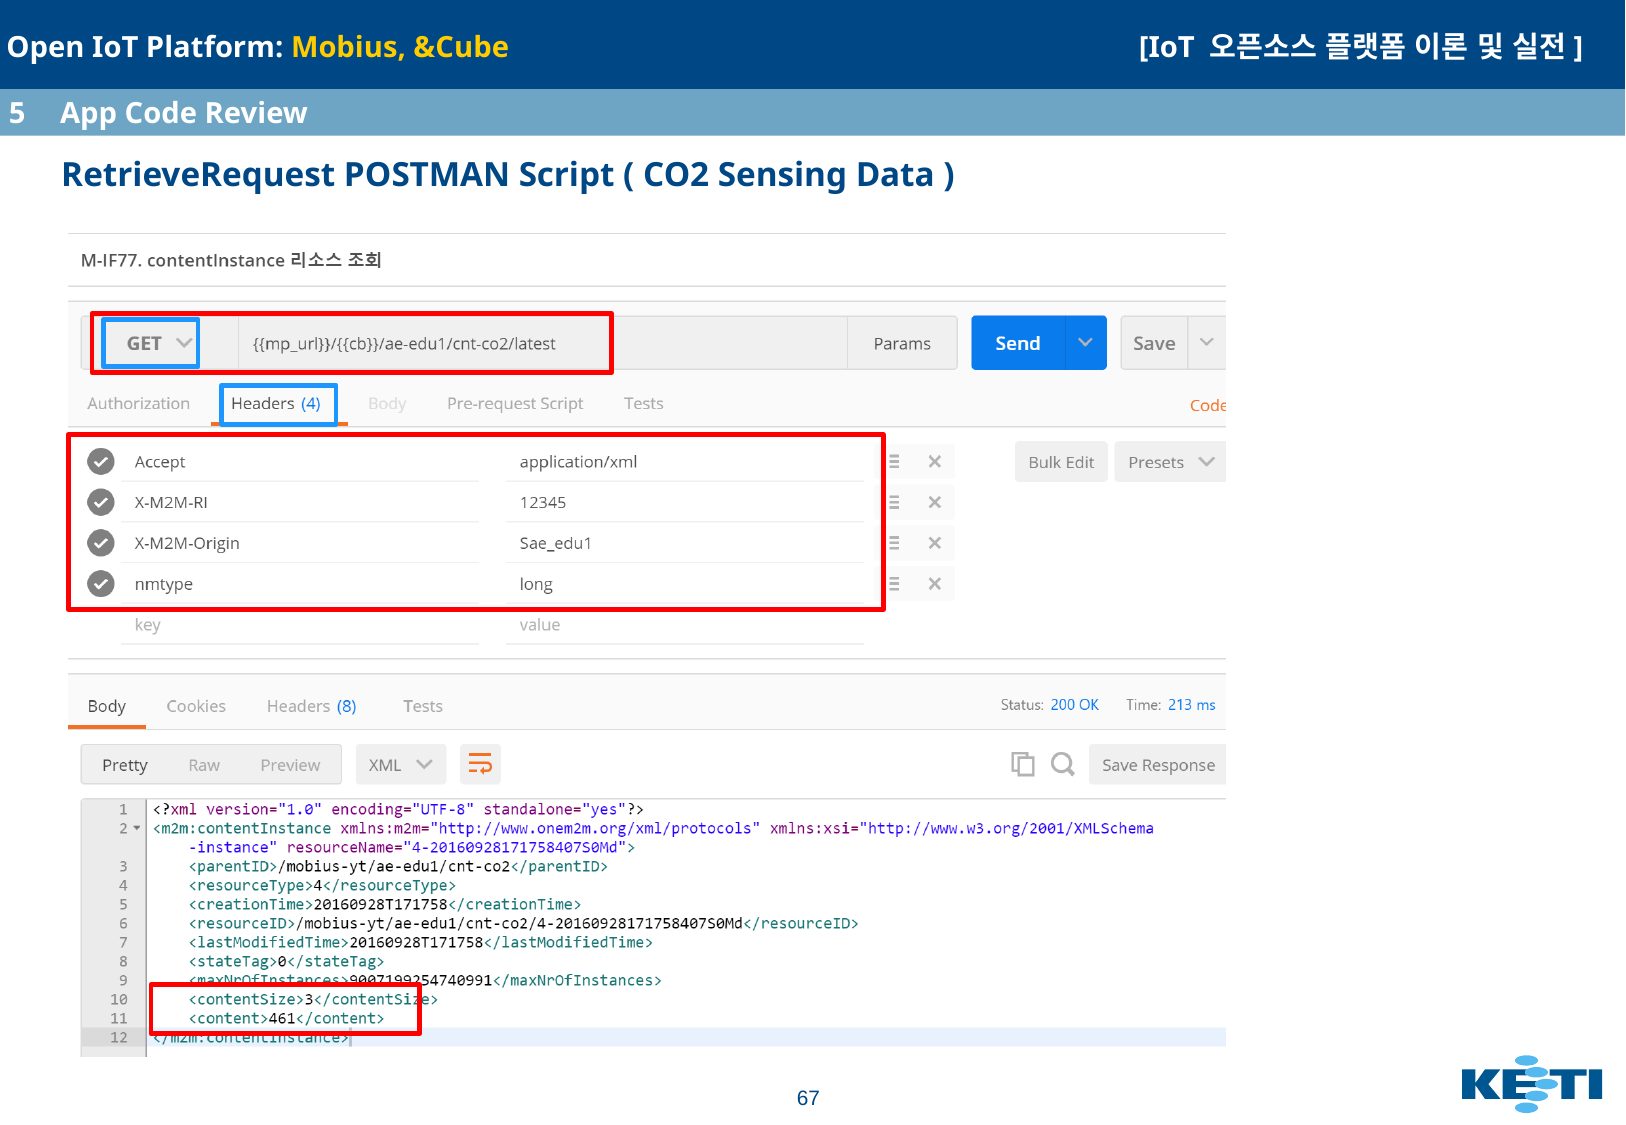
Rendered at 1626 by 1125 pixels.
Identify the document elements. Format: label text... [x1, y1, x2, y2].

text_box 5 App Code Review [0, 94, 1575, 130]
picture [68, 231, 1227, 1057]
title RetrieveRequest POSTMAN Script ( CO2 Sensing Data ) [61, 152, 1563, 341]
